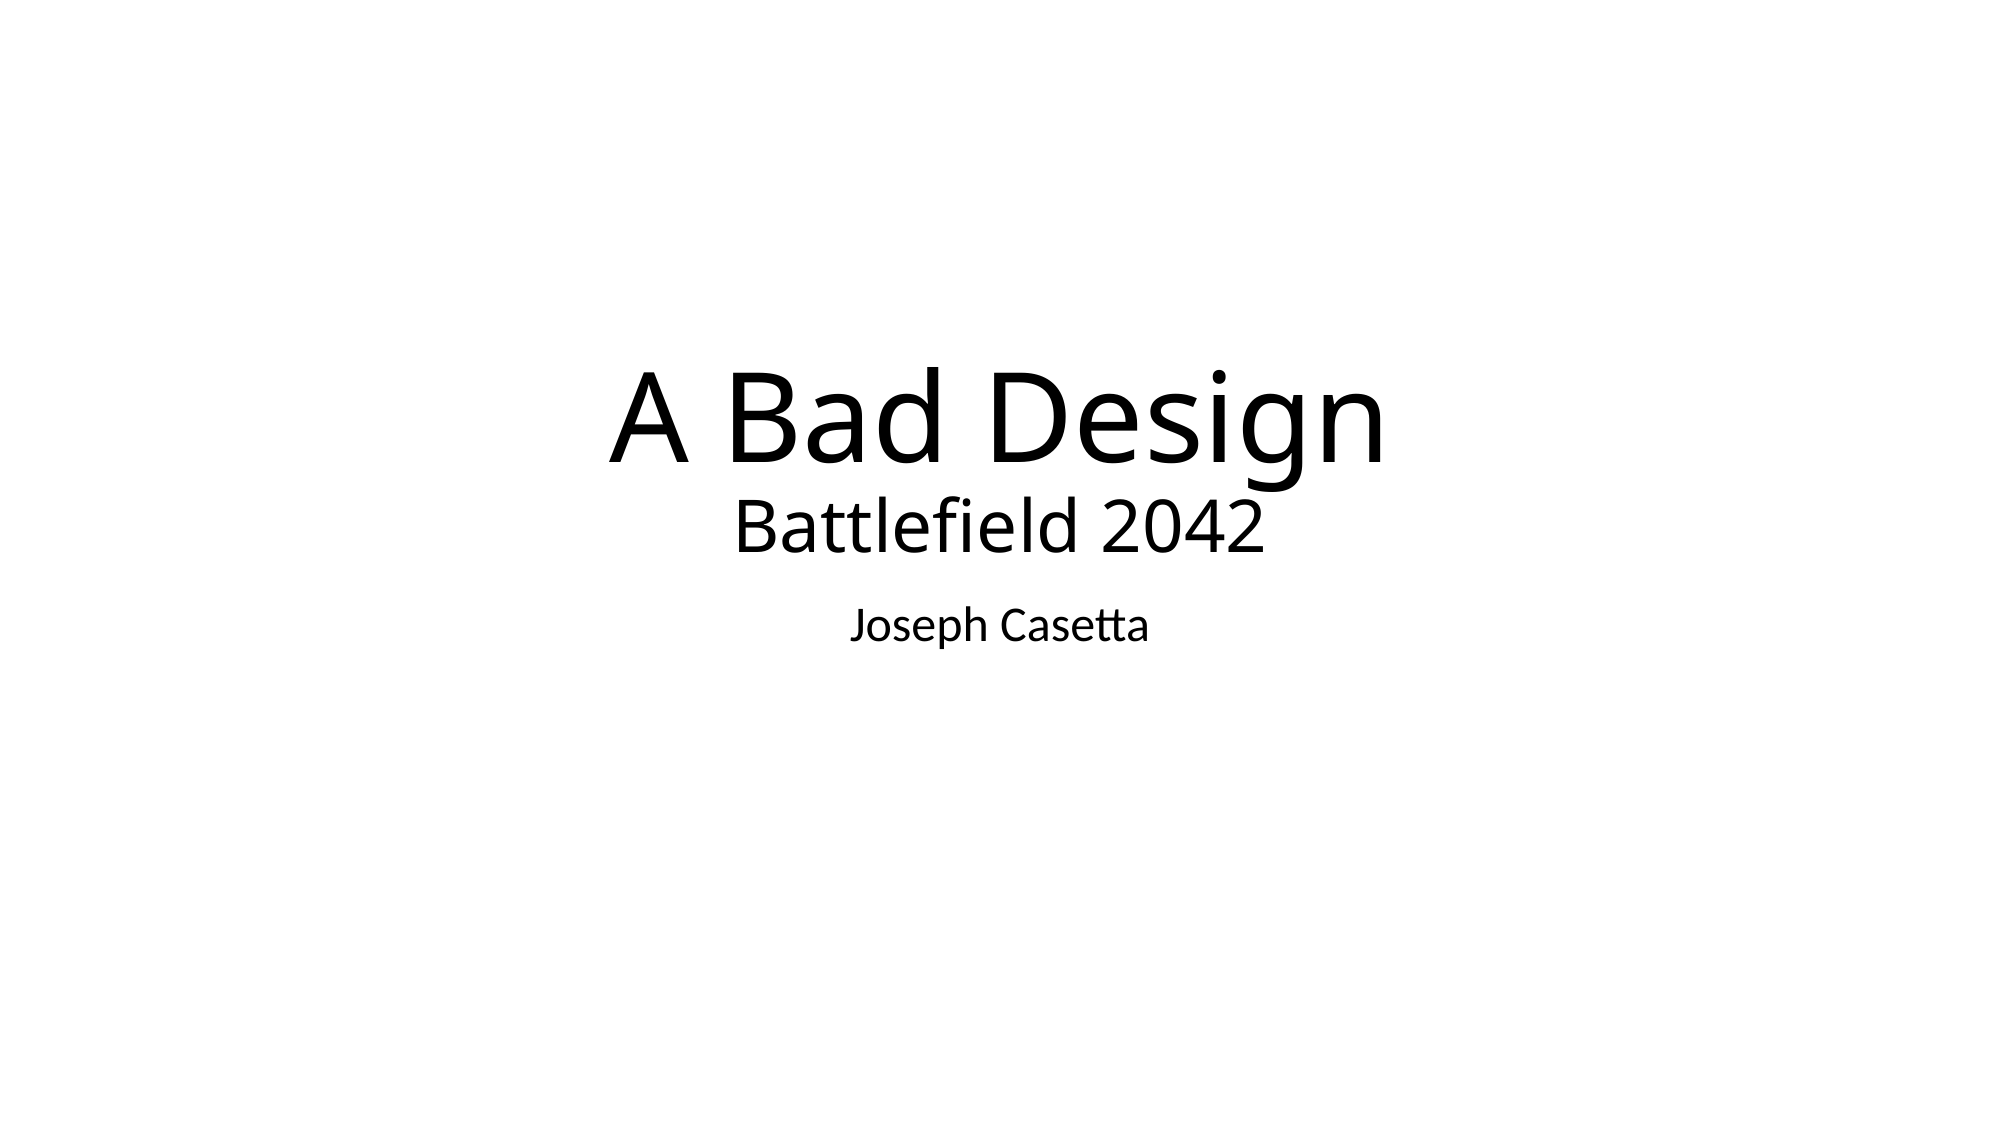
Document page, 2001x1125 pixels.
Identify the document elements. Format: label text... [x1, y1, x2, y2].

subtitle Joseph Casetta [249, 590, 1750, 863]
title A Bad Design Battlefield 2042 [249, 184, 1750, 576]
